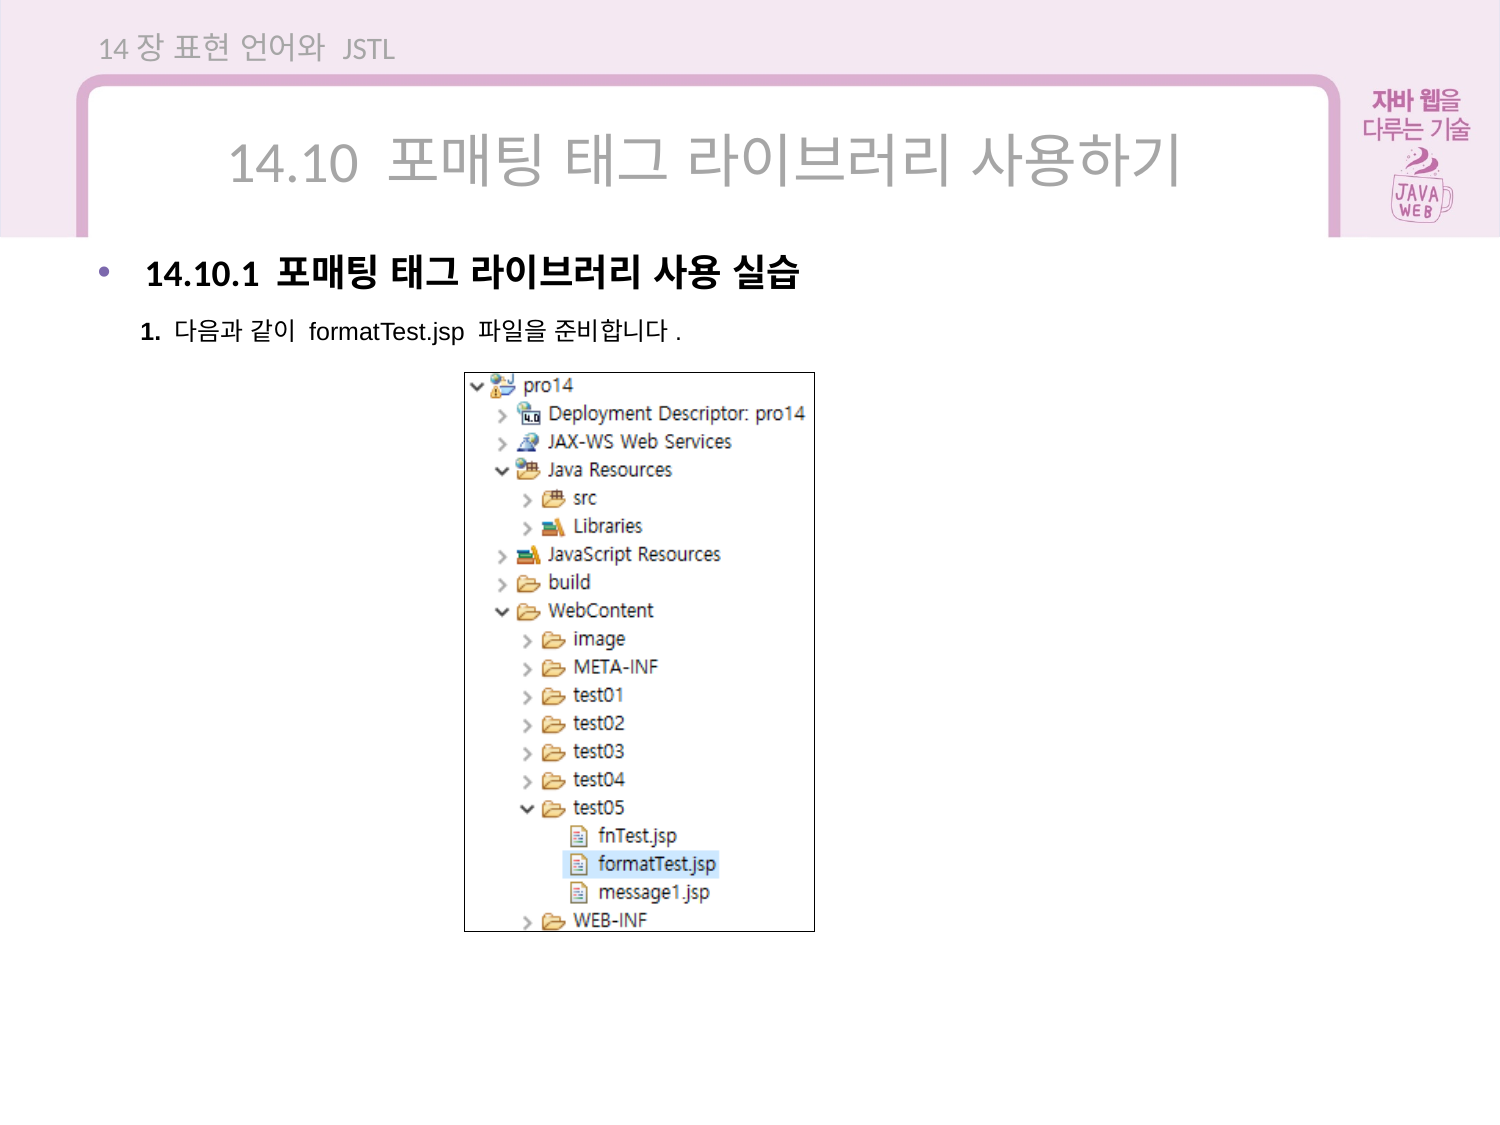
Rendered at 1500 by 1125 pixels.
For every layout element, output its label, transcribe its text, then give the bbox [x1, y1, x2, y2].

text_box 14장 표현 언어와 JSTL [82, 0, 1133, 74]
text_box 14.10.1 포매팅 태그 라이브러리 사용 실습 [82, 218, 1402, 302]
picture [0, 0, 1500, 1125]
text_box 1. 다음과 같이 formatTest.jsp 파일을 준비합니다. [125, 308, 1153, 353]
text_box 14.10 포매팅 태그 라이브러리 사용하기 [112, 117, 1298, 202]
